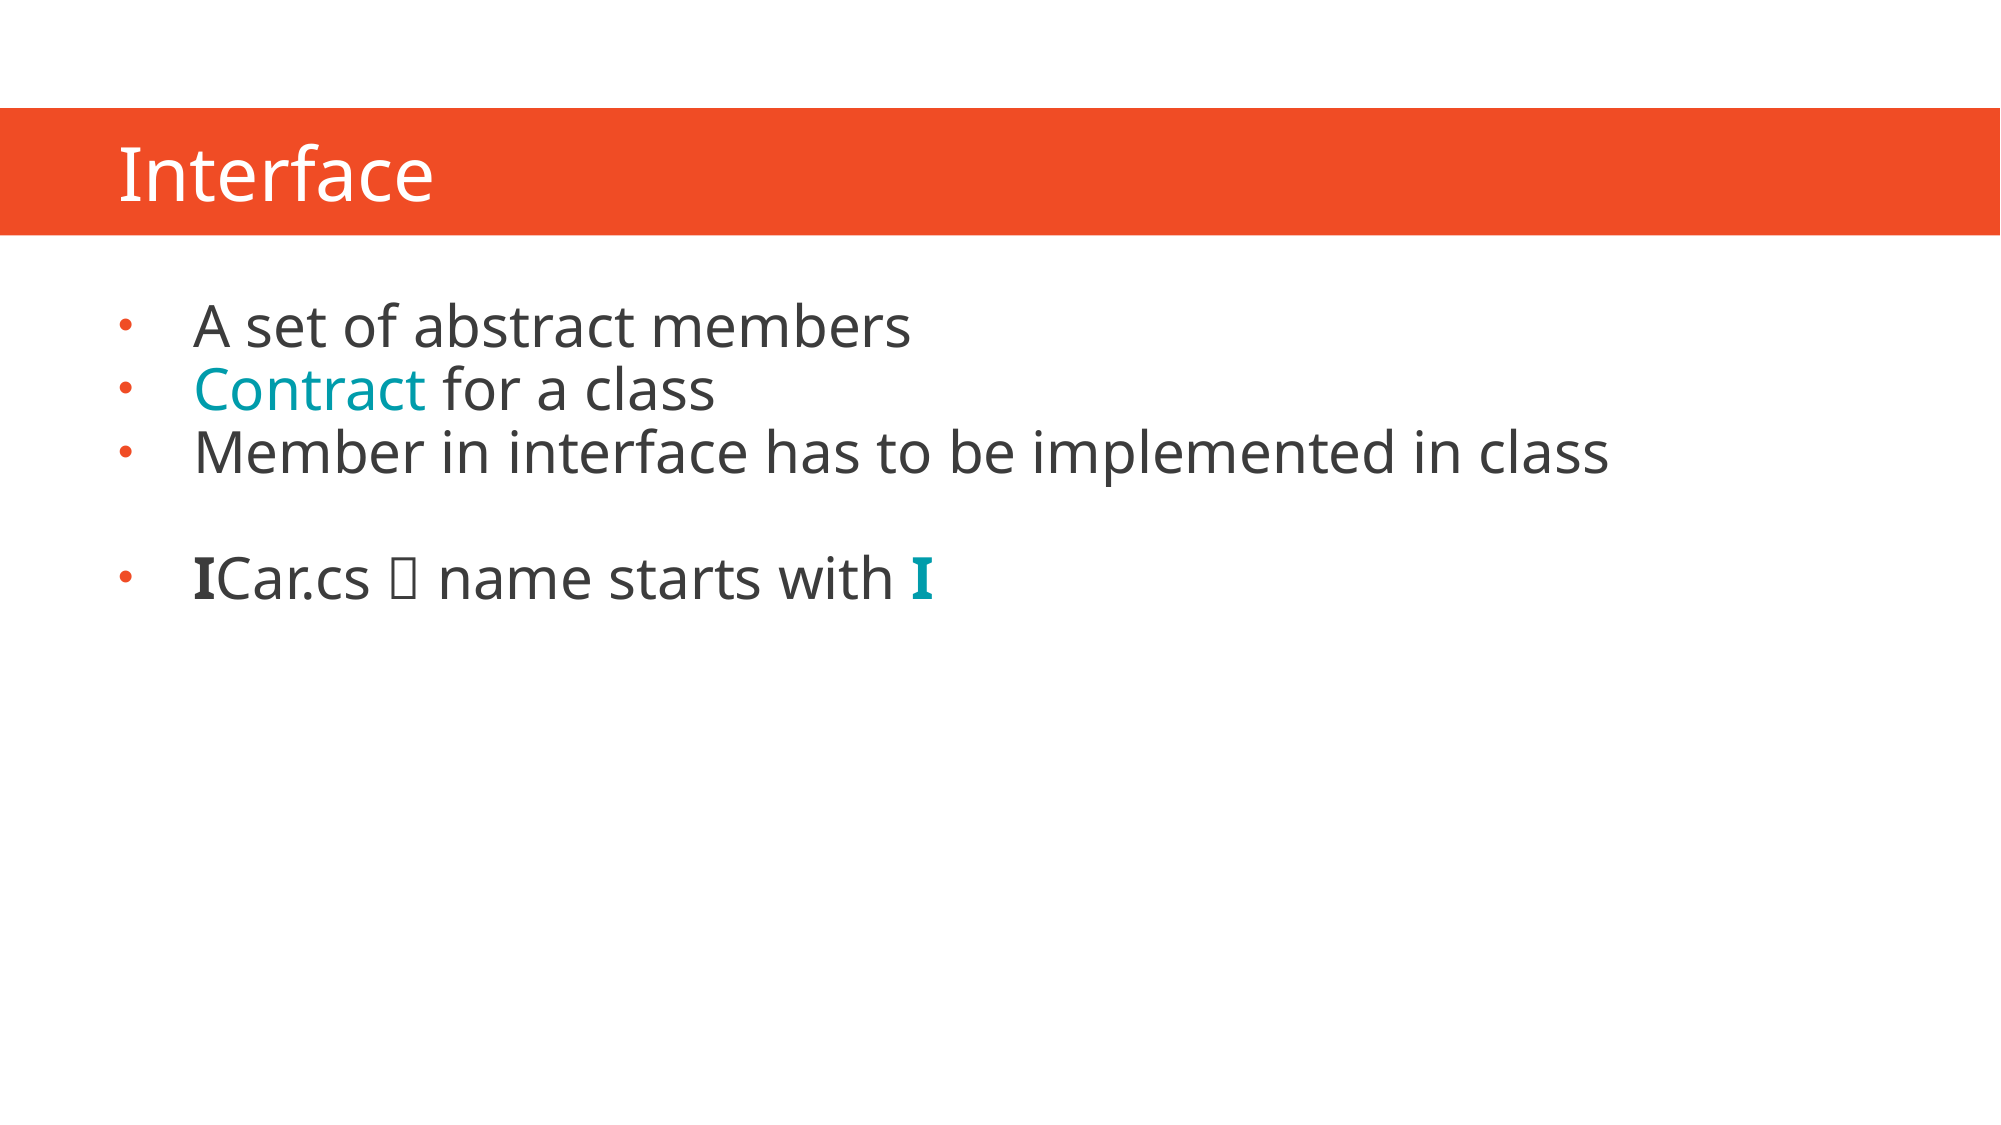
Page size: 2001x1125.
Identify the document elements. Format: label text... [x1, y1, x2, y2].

title Interface [0, 108, 2000, 236]
list A set of abstract members Contract for a class Member in interface has to be implemented in class ICar.cs  name starts with I [0, 237, 2000, 1040]
